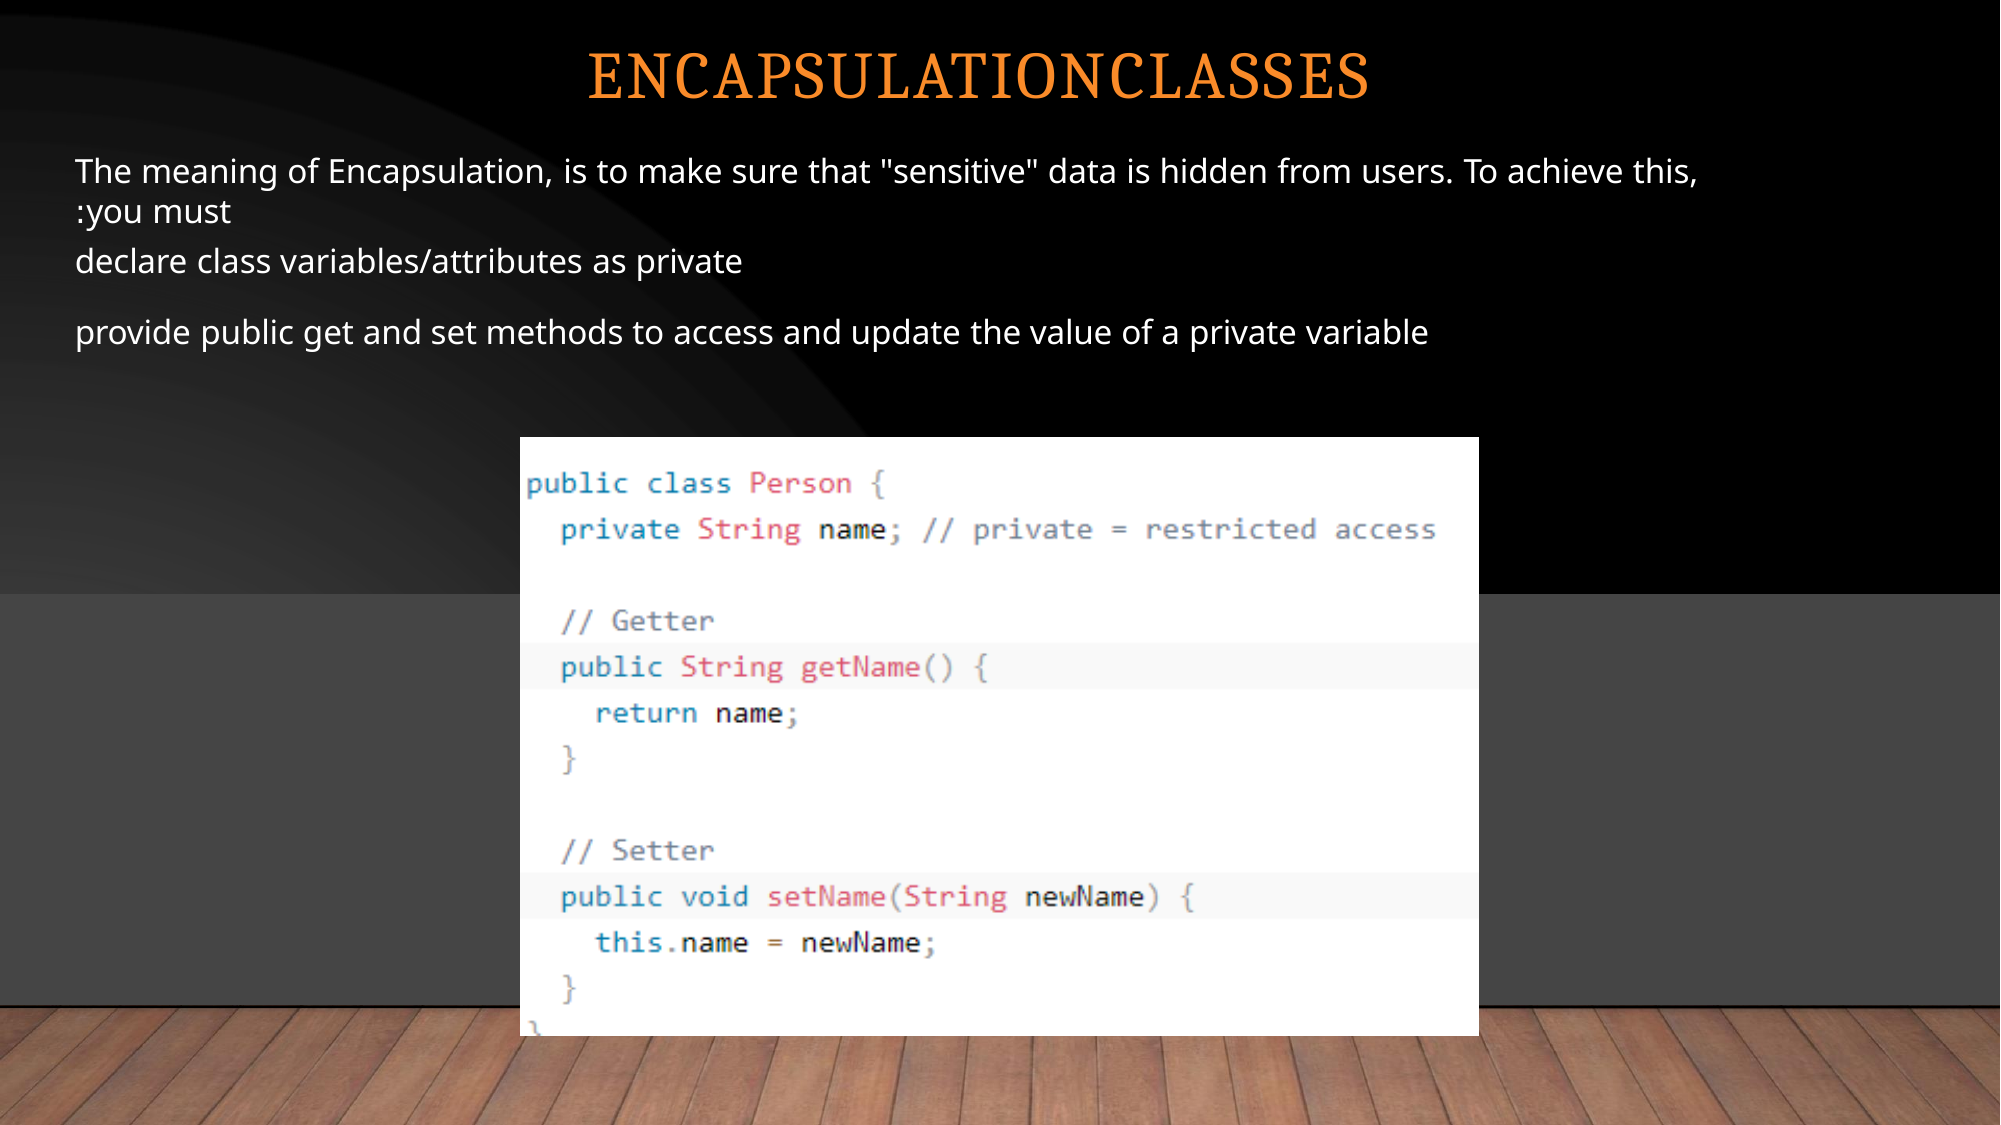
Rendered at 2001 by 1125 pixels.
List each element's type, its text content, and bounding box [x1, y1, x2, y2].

picture [0, 0, 2000, 1125]
title CLASSES ENCAPSULATION [554, 29, 1530, 147]
text_box The meaning of Encapsulation, is to make sure that "sensitive" data is hidden from users. To achieve this, you must: \declare class variables/attributes as private provide public get and set methods to access and update the value of a private variable [74, 147, 1755, 351]
